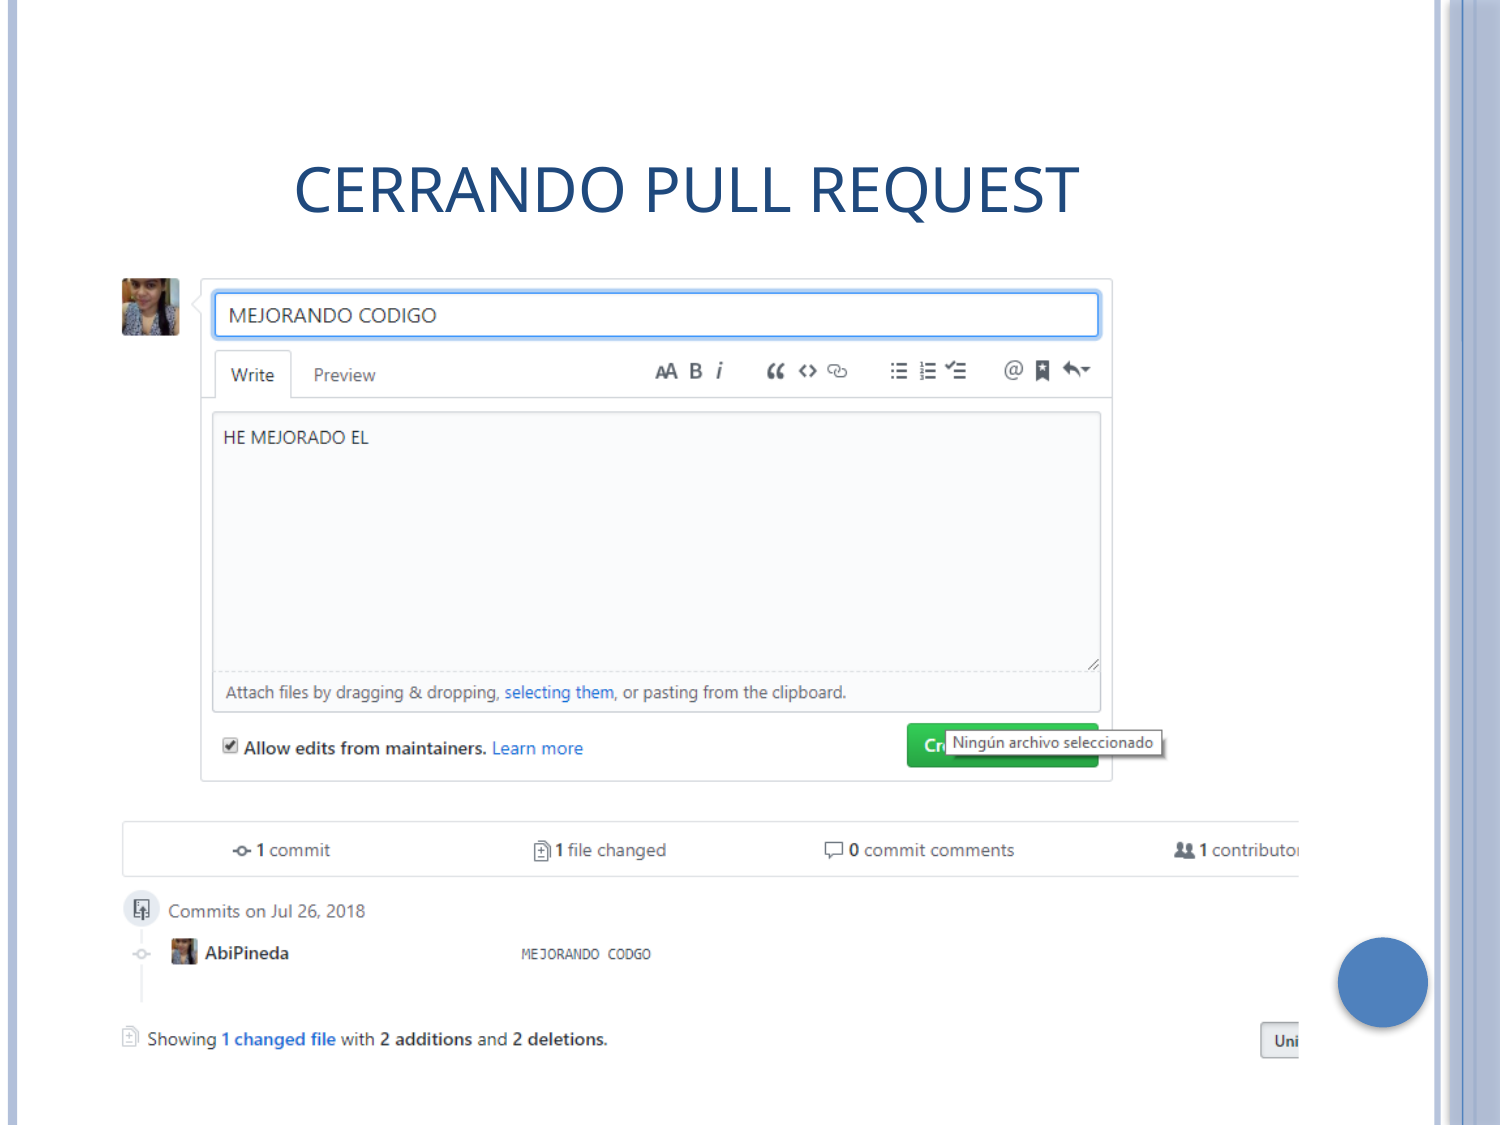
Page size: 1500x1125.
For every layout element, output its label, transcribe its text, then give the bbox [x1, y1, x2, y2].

title CERRANDO PULL REQUEST [75, 45, 1300, 233]
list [75, 261, 1300, 1063]
